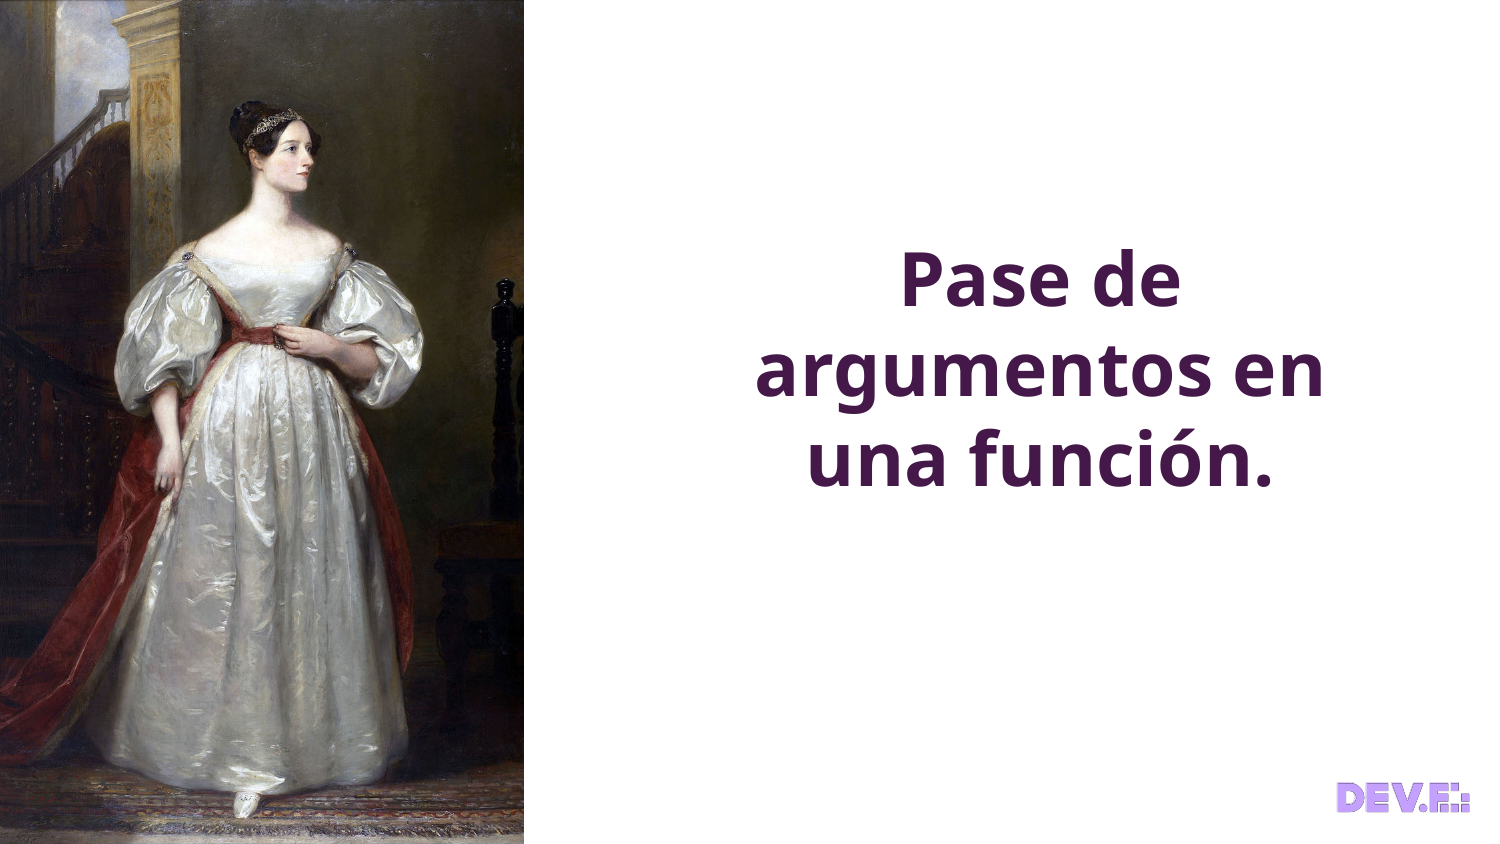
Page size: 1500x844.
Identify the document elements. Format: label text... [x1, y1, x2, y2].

picture [0, 0, 524, 844]
text_box Pase de argumentos en una función. [678, 216, 1403, 532]
picture [1330, 776, 1474, 818]
